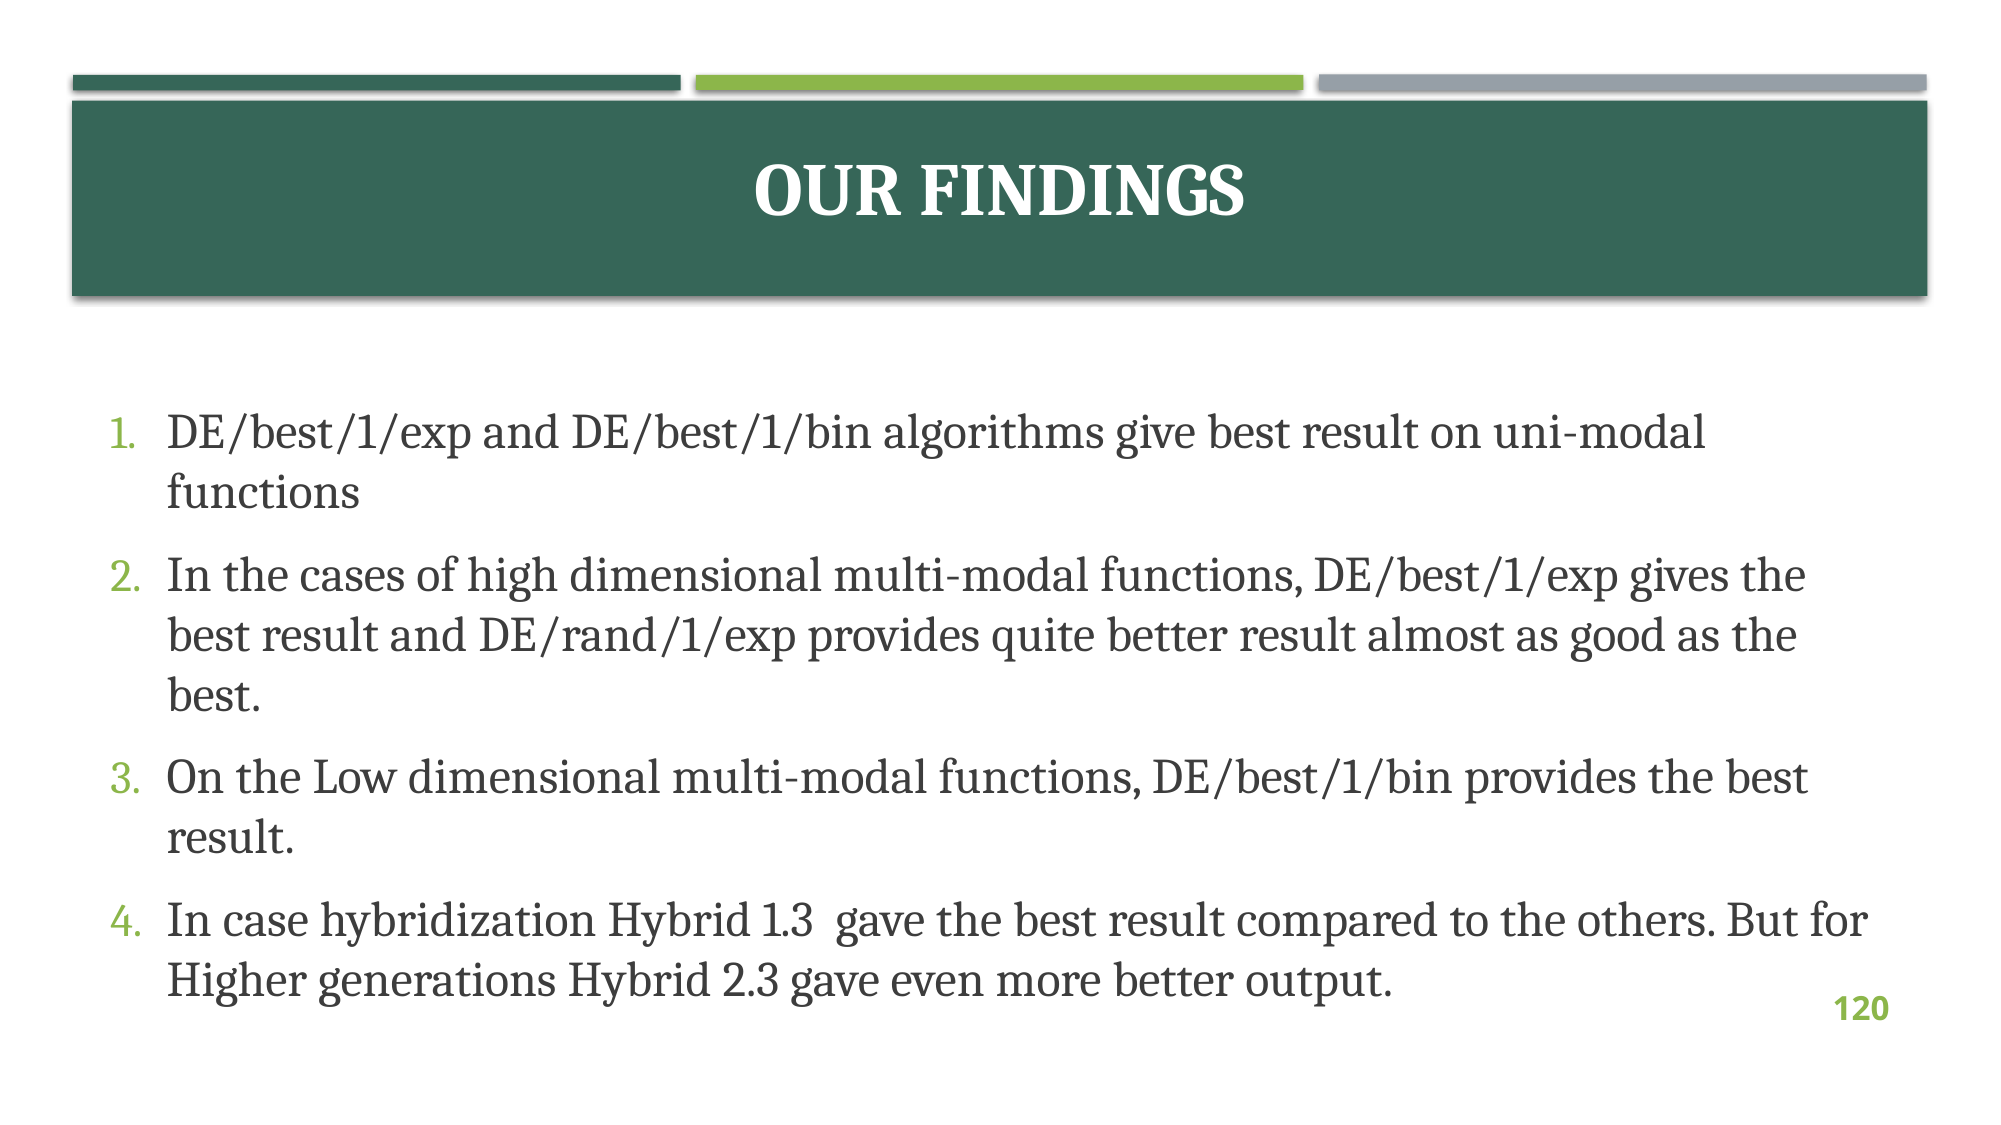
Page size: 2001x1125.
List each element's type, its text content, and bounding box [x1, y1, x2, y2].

list DE/best/1/exp and DE/best/1/bin algorithms give best result on uni-modal functions In the cases of high dimensional multi-modal functions, DE/best/1/exp gives the best result and DE/rand/1/exp provides quite better result almost as good as the best. On the Low dimensional multi-modal functions, DE/best/1/bin provides the best result. In case hybridization Hybrid 1.3 gave the best result compared to the others. But for Higher generations Hybrid 2.3 gave even more better output. [95, 346, 1886, 1059]
title Our findings [95, 71, 1905, 238]
slide_number 120 [1732, 977, 1905, 1037]
